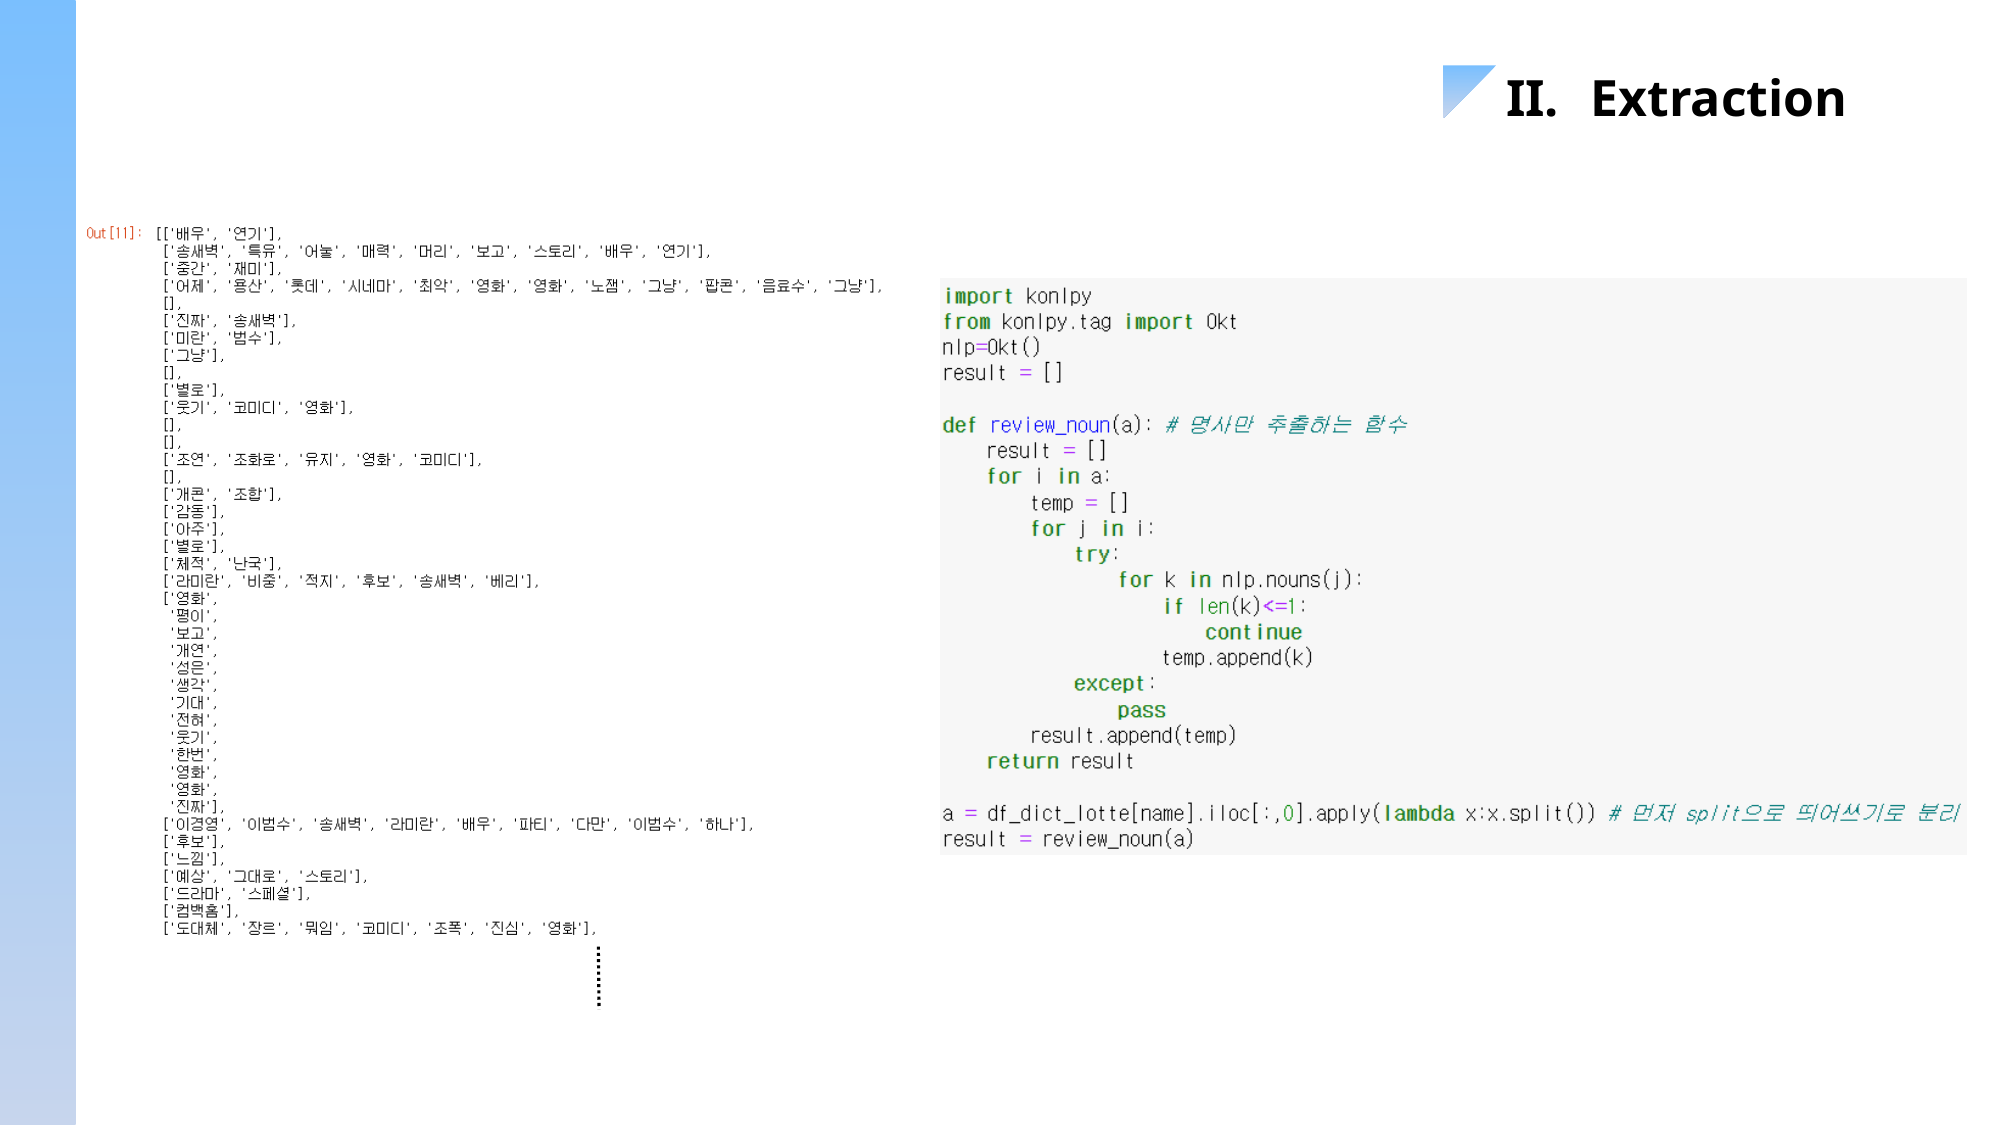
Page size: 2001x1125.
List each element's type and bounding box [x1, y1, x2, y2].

picture [78, 219, 1967, 939]
text_box [42, 25, 1993, 1107]
